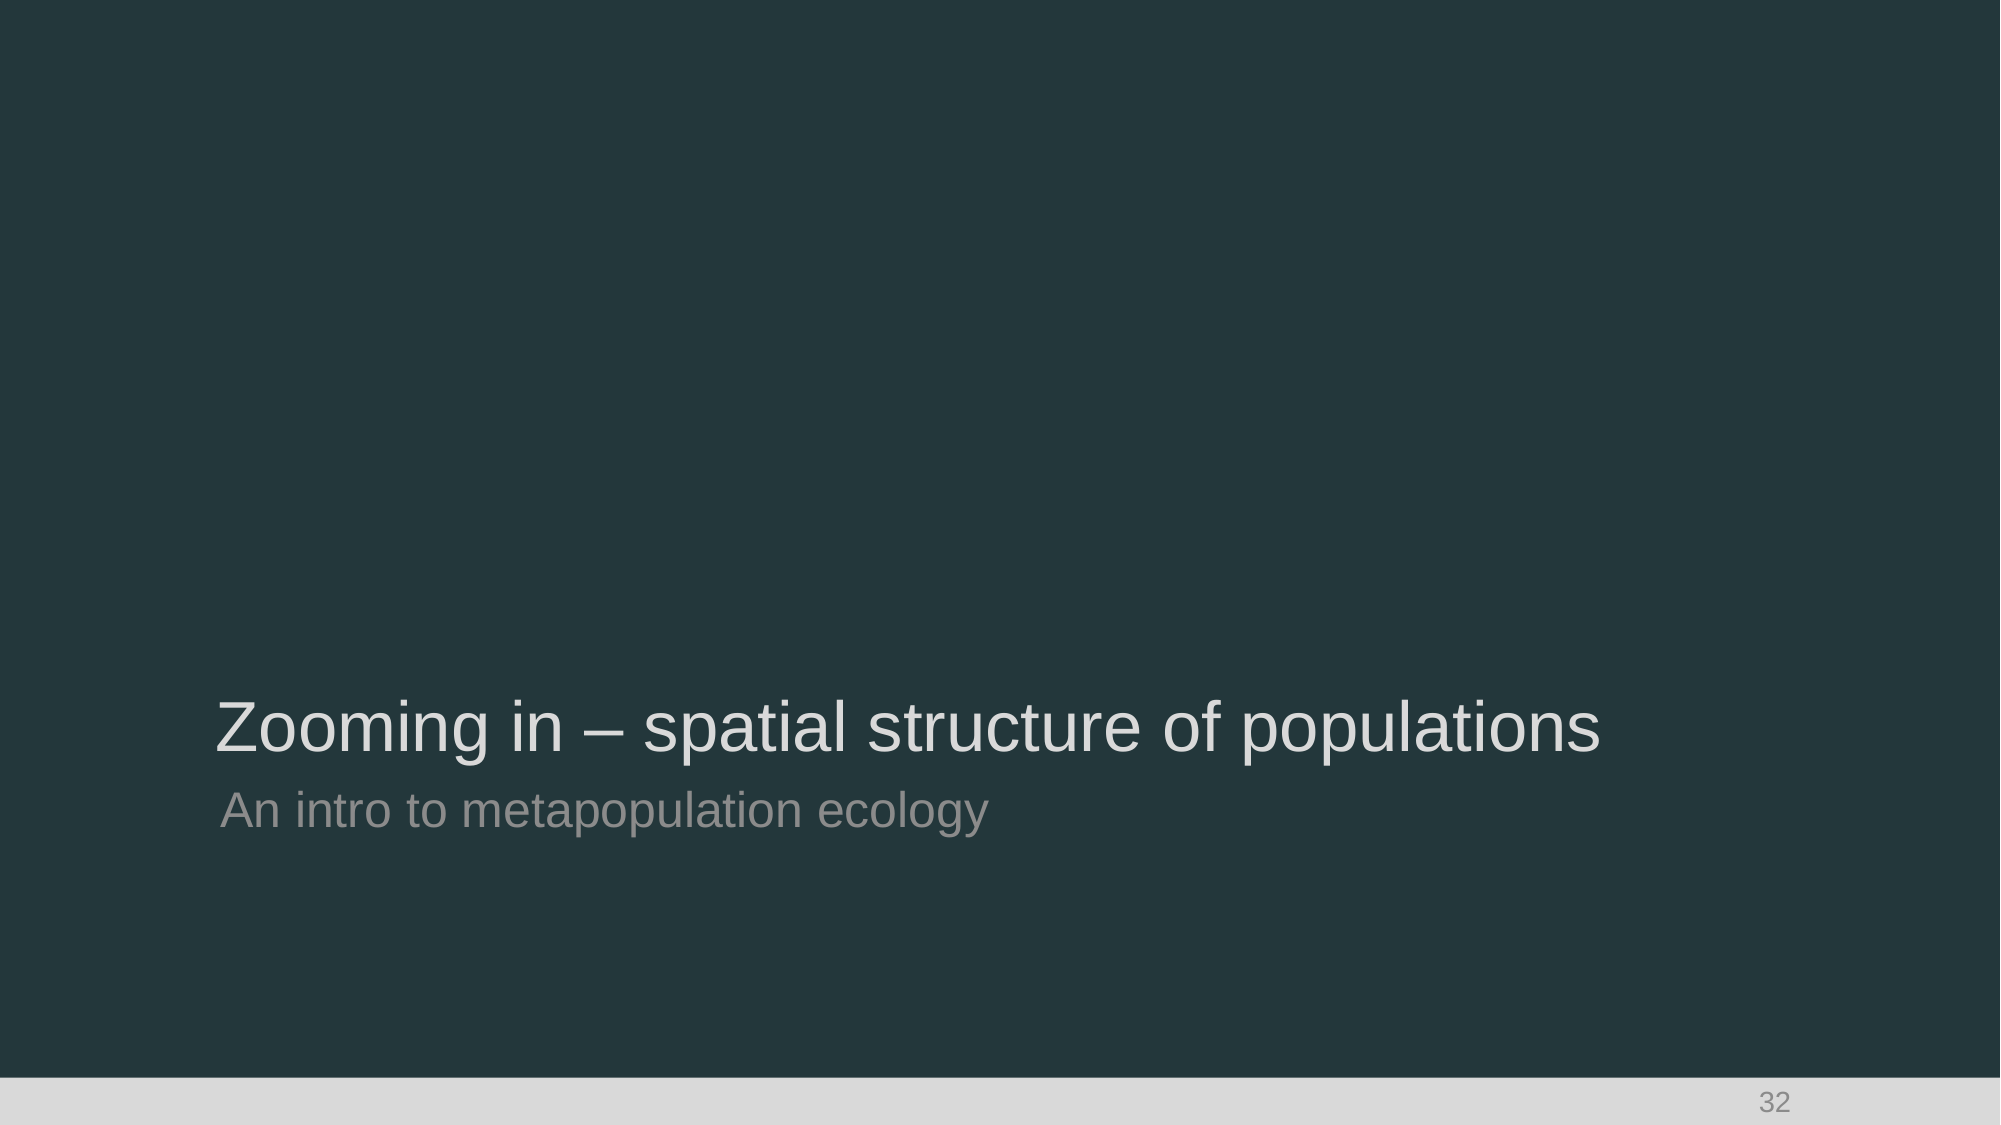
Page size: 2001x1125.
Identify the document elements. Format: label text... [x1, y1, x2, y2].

title Zooming in – spatial structure of populations [200, 306, 1926, 775]
slide_number 32 [1550, 1077, 2000, 1125]
footer [0, 1077, 1550, 1125]
list An intro to metapopulation ecology [205, 776, 1931, 1023]
